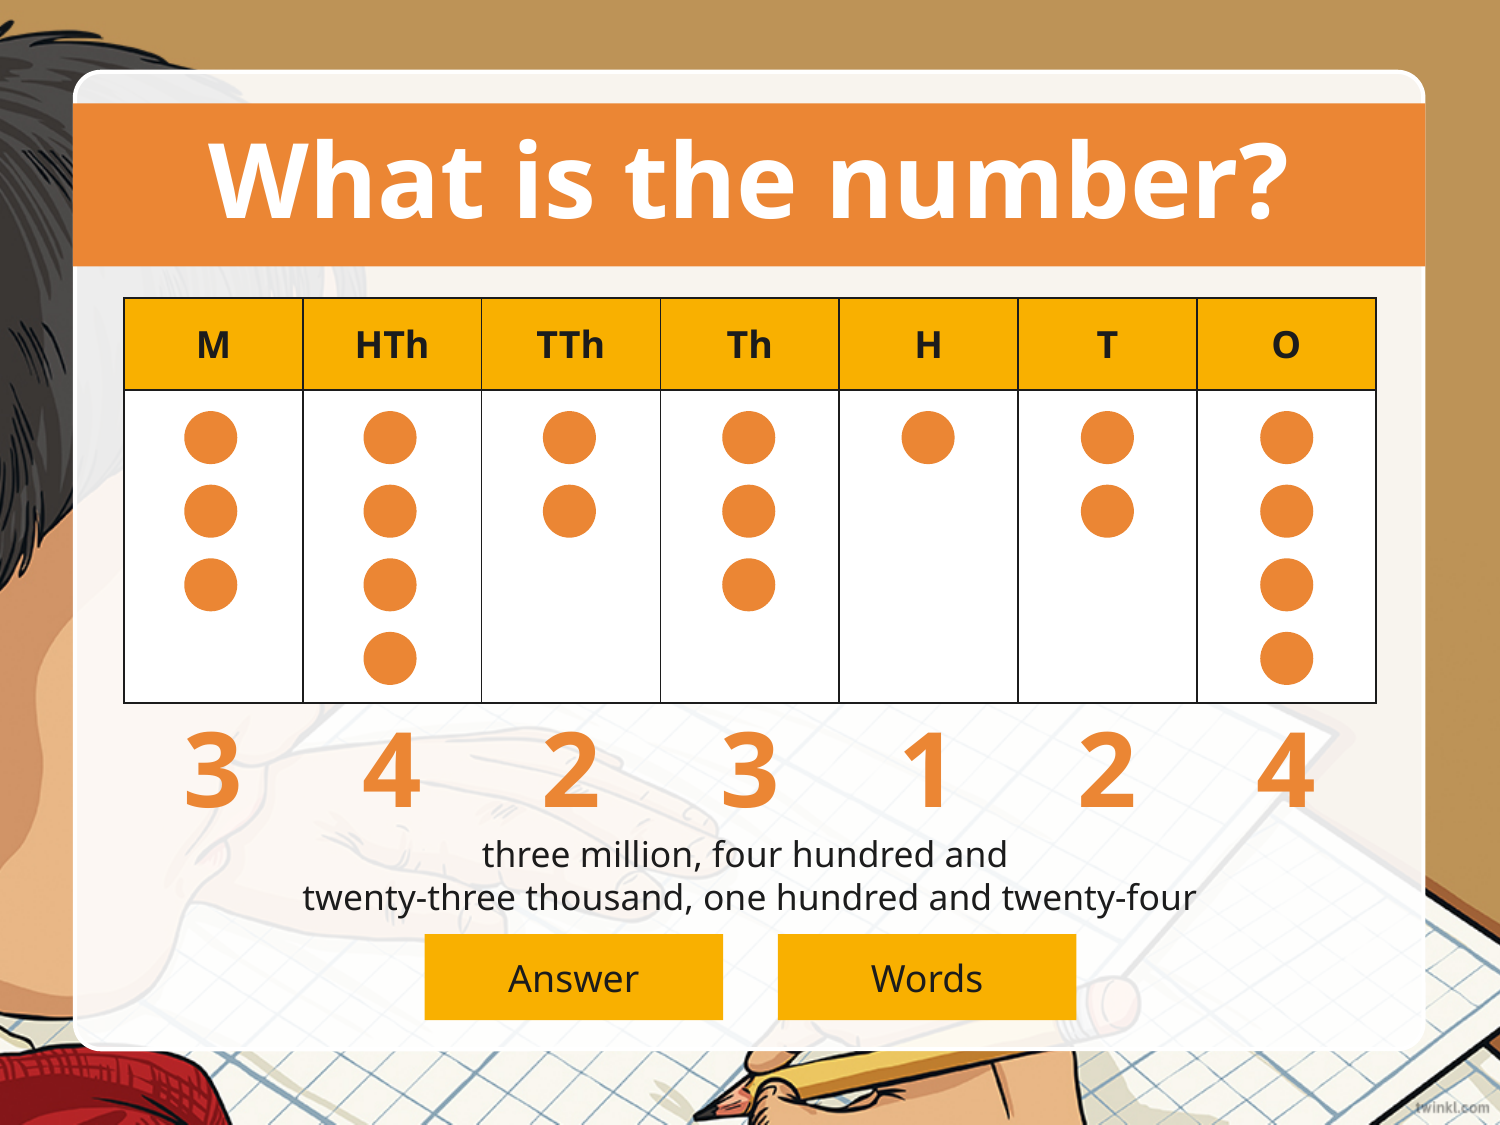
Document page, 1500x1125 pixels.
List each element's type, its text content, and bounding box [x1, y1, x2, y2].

text_box [1259, 410, 1315, 466]
text_box three million, four hundred and twenty-three thousand, one hundred and twenty-four [123, 832, 1376, 918]
table_cell [125, 391, 302, 702]
text_box [183, 483, 239, 539]
text_box [721, 410, 777, 466]
text_box 1 [840, 703, 1018, 817]
table_cell [840, 391, 1017, 702]
text_box [721, 483, 777, 539]
table_header Th [661, 299, 838, 389]
text_box [1259, 557, 1315, 613]
table_header O [1198, 299, 1375, 389]
text_box 3 [660, 703, 840, 817]
text_box [541, 483, 597, 539]
text_box 4 [1197, 703, 1376, 817]
text_box [362, 557, 418, 613]
table_header TTh [482, 299, 660, 389]
table_header M [125, 299, 302, 389]
table_cell [661, 391, 838, 702]
text_box [1259, 630, 1315, 686]
text_box 2 [1018, 703, 1197, 817]
text_box [541, 410, 597, 466]
title What is the number? [71, 101, 1427, 268]
text_box 3 [123, 703, 302, 817]
text_box [721, 557, 777, 613]
table_cell [1198, 391, 1375, 702]
table_header HTh [304, 299, 481, 389]
text_box [362, 410, 418, 466]
table_cell [1019, 391, 1196, 702]
text_box [1079, 483, 1135, 539]
text_box [1079, 410, 1135, 466]
text_box [183, 410, 239, 466]
text_box 2 [481, 703, 660, 817]
text_box [1259, 483, 1315, 539]
text_box [183, 557, 239, 613]
table_header H [840, 299, 1017, 389]
table_cell [482, 391, 660, 702]
text_box Words [777, 933, 1077, 1021]
text_box [900, 410, 956, 466]
text_box 4 [302, 703, 481, 817]
text_box Answer [424, 933, 724, 1021]
text_box [362, 630, 418, 686]
text_box [362, 483, 418, 539]
table_cell [304, 391, 481, 702]
picture [0, 0, 1500, 1125]
table_header T [1019, 299, 1196, 389]
